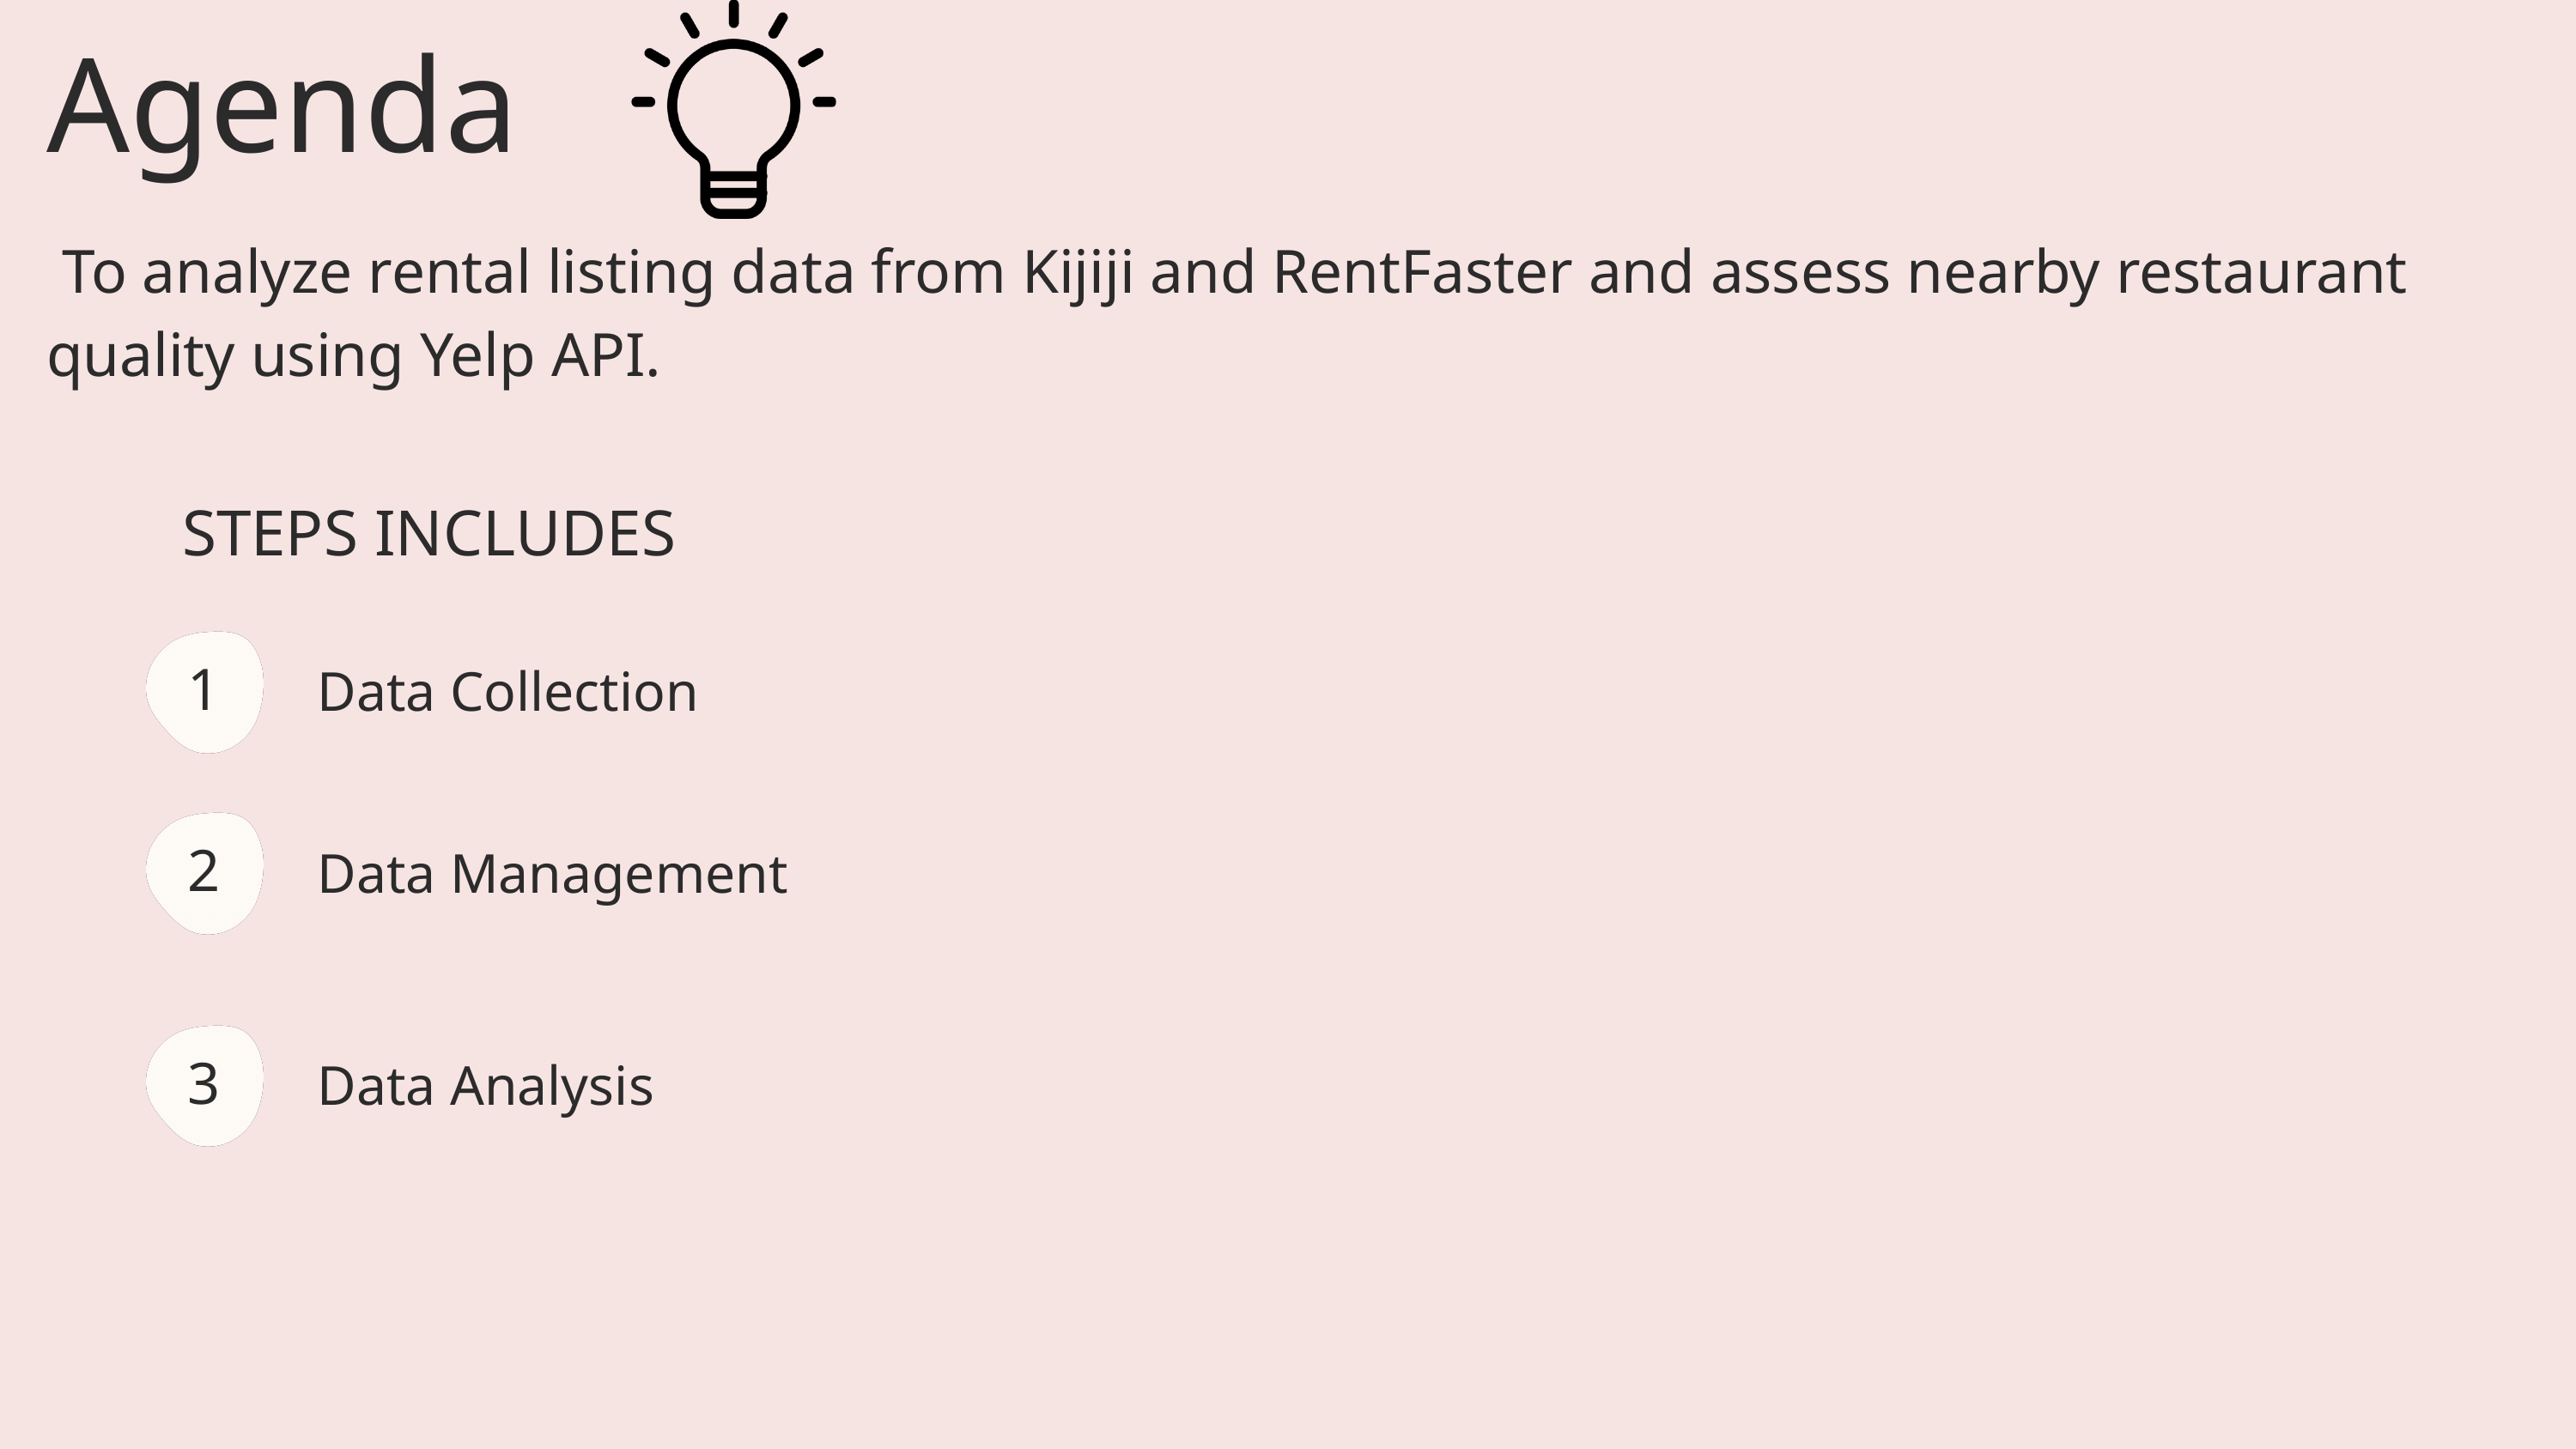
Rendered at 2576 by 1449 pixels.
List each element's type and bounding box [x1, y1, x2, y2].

text_box [144, 812, 1119, 936]
text_box [144, 631, 1119, 755]
text_box [46, 497, 983, 573]
text_box [144, 1025, 1119, 1148]
text_box [631, 0, 836, 41]
text_box [46, 43, 2496, 394]
